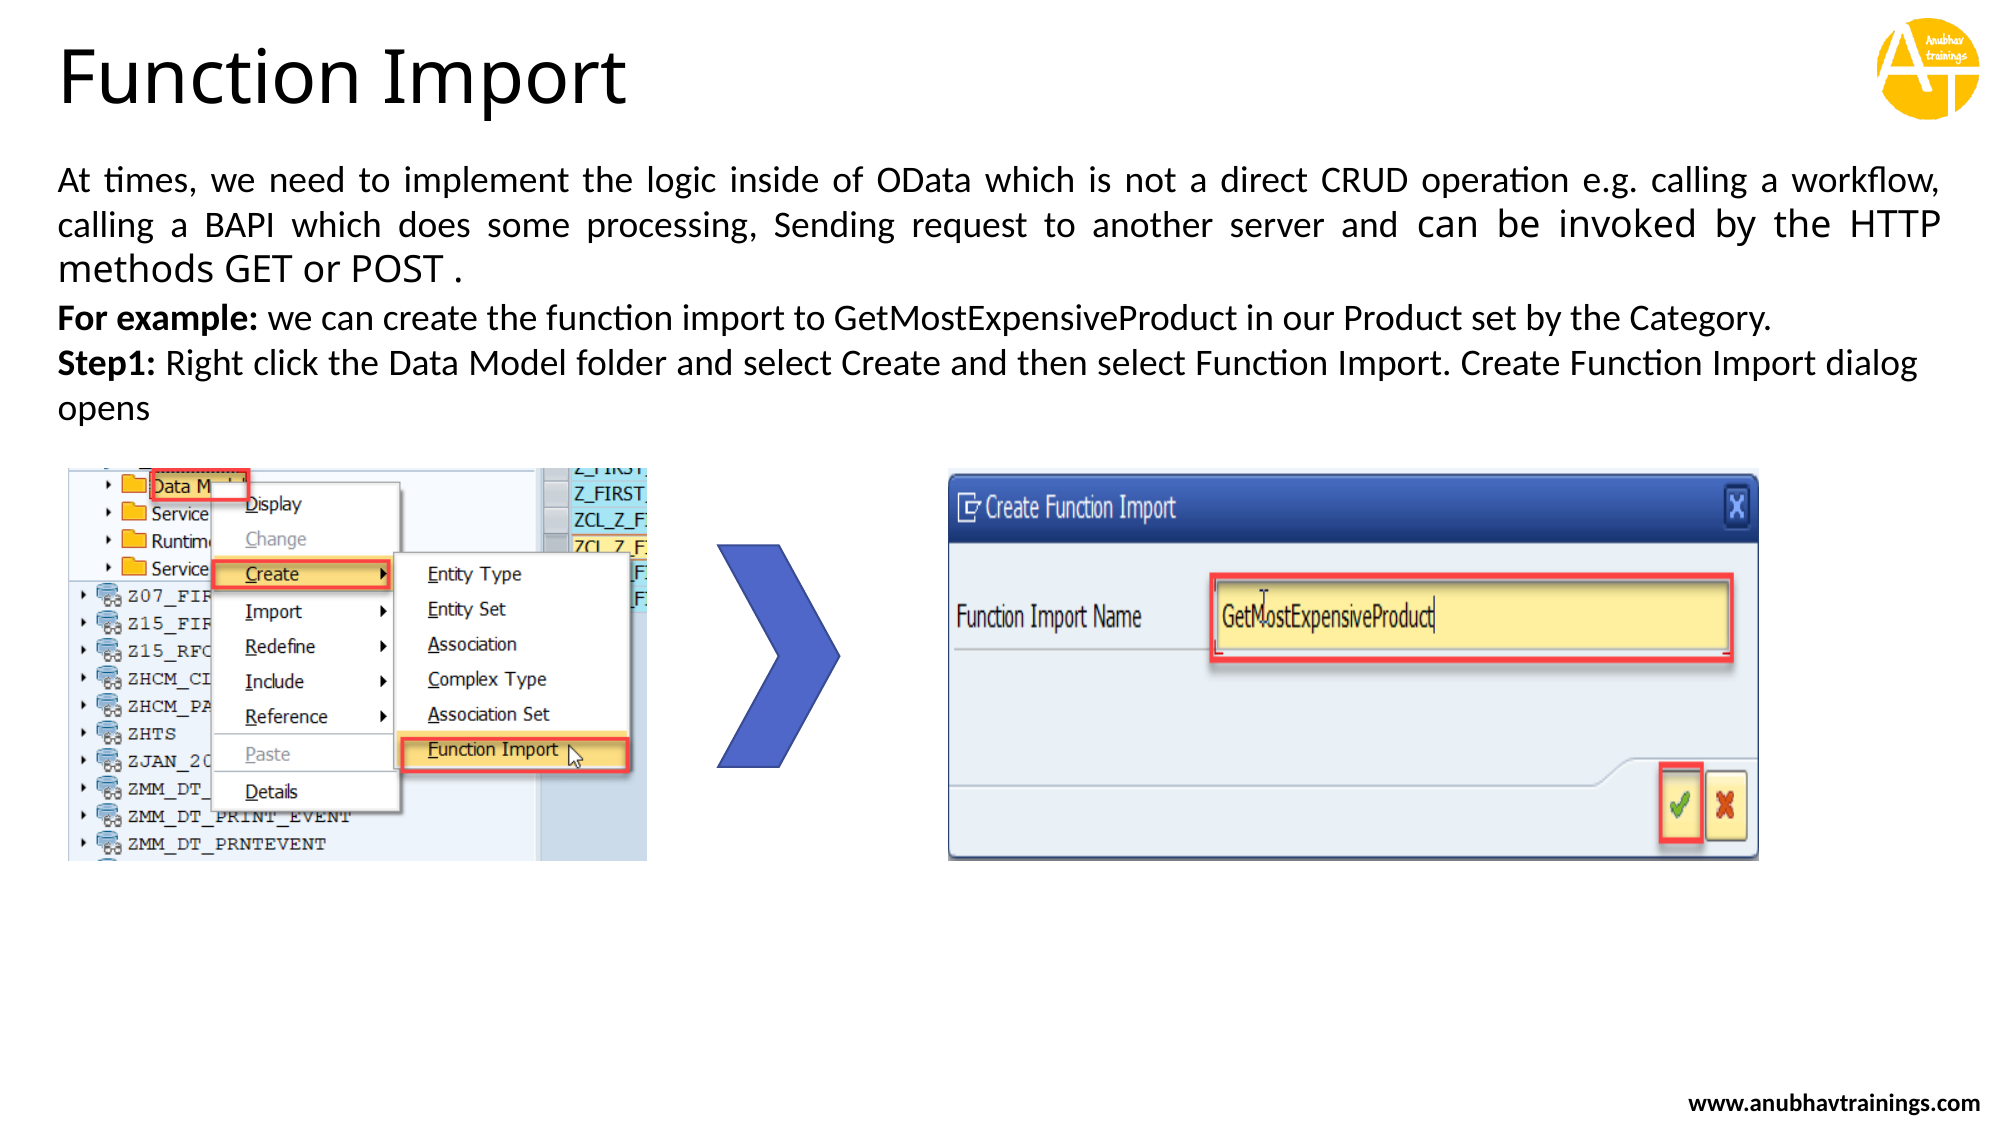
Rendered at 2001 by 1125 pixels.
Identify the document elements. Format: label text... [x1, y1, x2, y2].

text_box Function Import [42, 30, 1896, 148]
text_box Step1: Right click the Data Model folder and select Create and then select Function Import. Create Function Import dialog opens [42, 330, 1935, 436]
text_box [716, 544, 841, 768]
picture [68, 468, 647, 861]
footer www.anubhavtrainings.com [1669, 1089, 2000, 1114]
text_box At times, we need to implement the logic inside of OData which is not a direct CRUD operation e.g. calling a workflow, calling a BAPI which does some processing, Sending request to another server and can be invoked by the HTTP methods GET or POST . [42, 147, 1957, 298]
picture [947, 468, 1759, 861]
text_box For example: we can create the function import to GetMostExpensiveProduct in our Product set by the Category. [42, 285, 1935, 330]
picture [1866, 11, 1985, 128]
